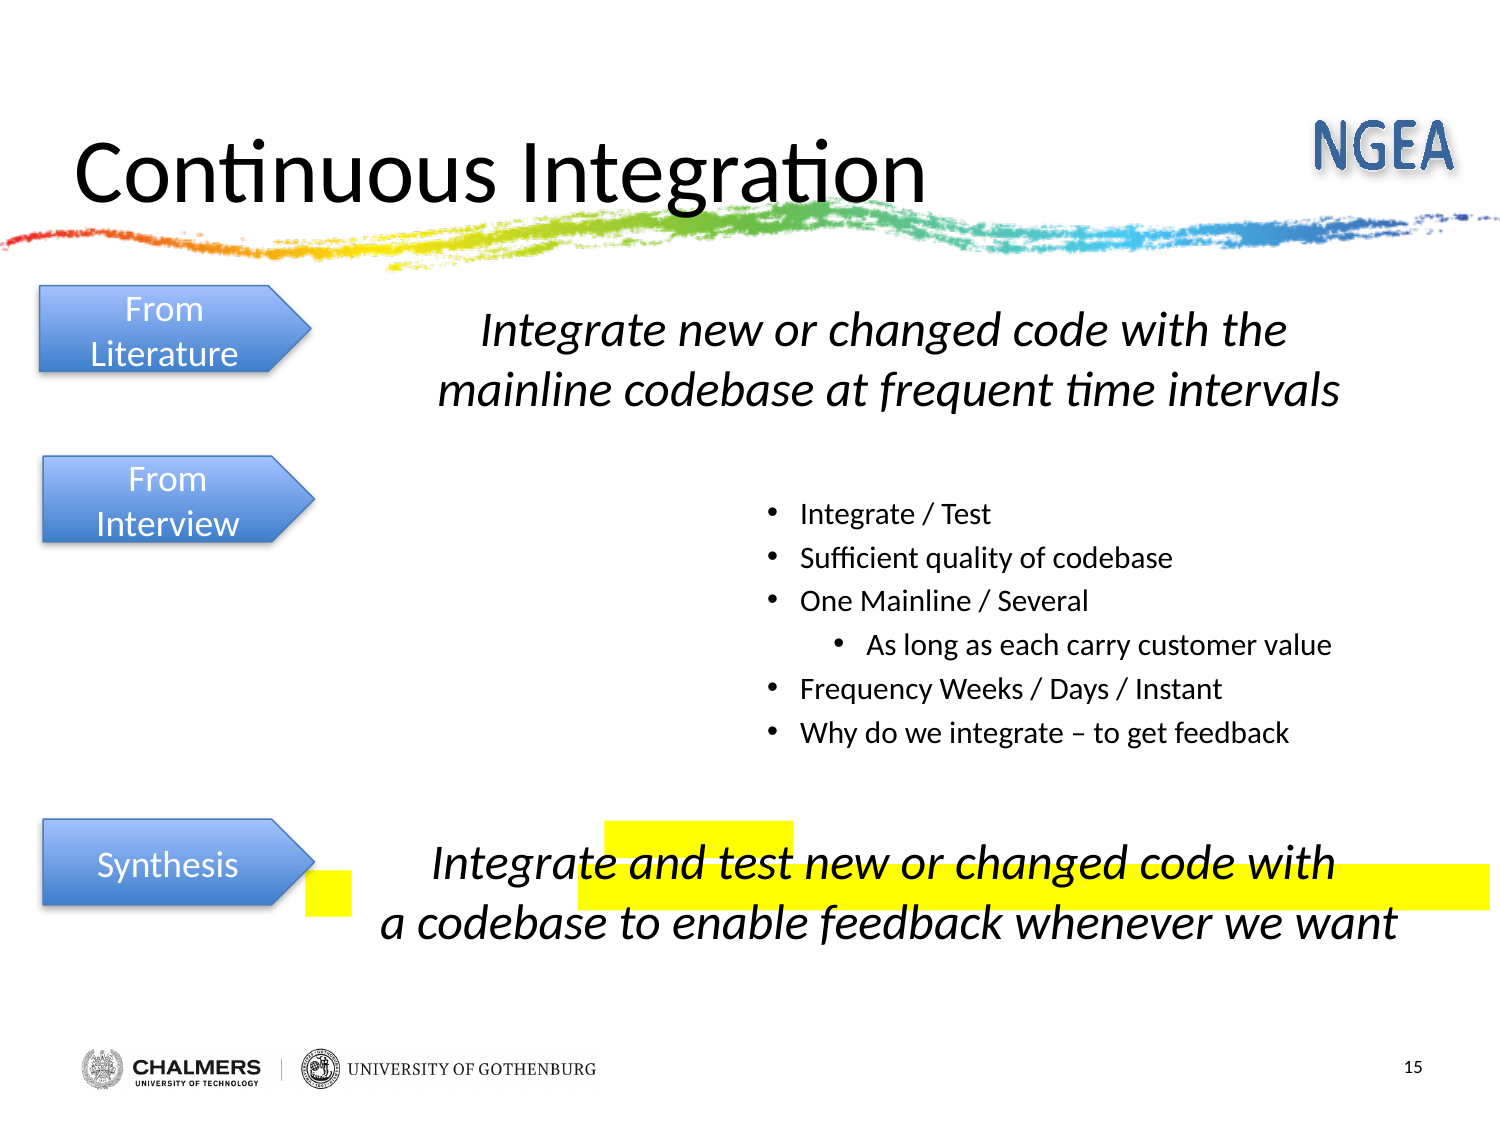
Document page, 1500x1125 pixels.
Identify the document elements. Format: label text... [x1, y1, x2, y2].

picture [79, 1044, 600, 1093]
picture [0, 162, 1500, 292]
text_box From Interview [42, 455, 316, 543]
text_box Synthesis [42, 818, 316, 906]
text_box From Literature [38, 284, 312, 373]
list Integrate new or changed code with the mainline codebase at frequent time intervals Integrate / Test Sufficient quality of codebase One Mainline / Several As long as each carry customer value Frequency Weeks / Days / Instant Why do we integrate – to get feedback Integrate and test new or changed code with a codebase to enable feedback whenever we want [289, 289, 1490, 970]
slide_number 15 [1210, 1055, 1423, 1082]
title Continuous Integration [74, 93, 1264, 221]
